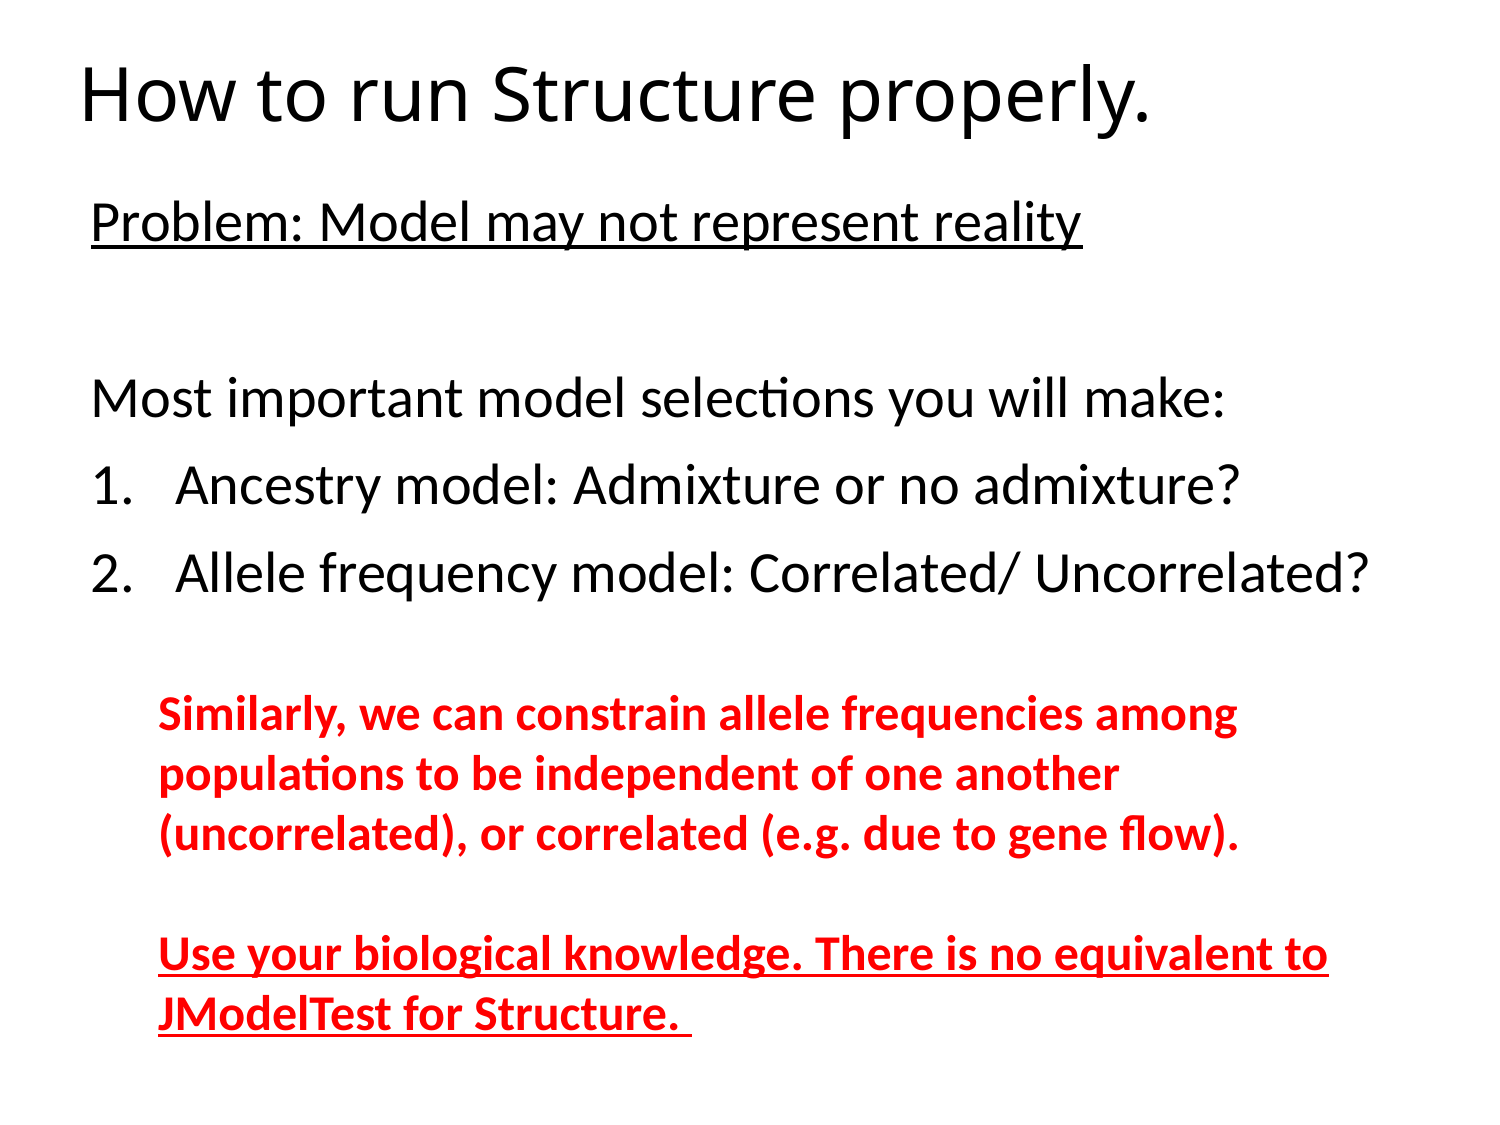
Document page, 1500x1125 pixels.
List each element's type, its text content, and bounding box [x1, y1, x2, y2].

text_box Similarly, we can constrain allele frequencies among populations to be independent of one another (uncorrelated), or correlated (e.g. due to gene flow). Use your biological knowledge. There is no equivalent to JModelTest for Structure. [143, 673, 1408, 1049]
text_box Problem: Model may not represent reality Most important model selections you will make: Ancestry model: Admixture or no admixture? Allele frequency model: Correlated/ Uncorrelated? [75, 183, 1451, 664]
title How to run Structure properly. [64, 41, 1475, 153]
